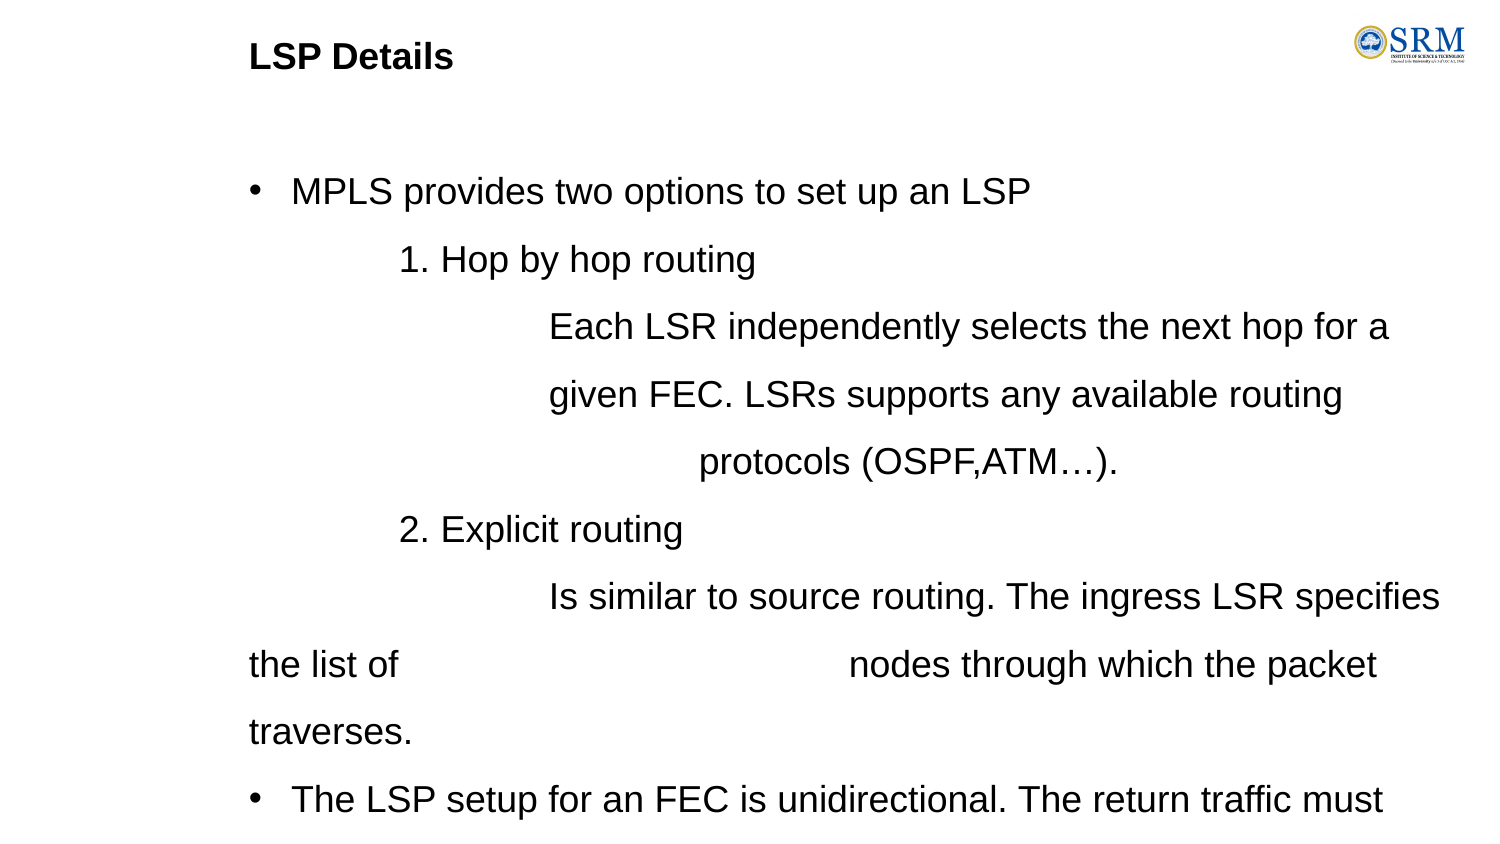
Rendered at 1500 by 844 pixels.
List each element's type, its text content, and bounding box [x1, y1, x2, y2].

text_box LSP Details MPLS provides two options to set up an LSP 1. Hop by hop routing Each LSR independently selects the next hop for a given FEC. LSRs supports any available routing protocols (OSPF,ATM…). 2. Explicit routing Is similar to source routing. The ingress LSR specifies the list of nodes through which the packet traverses. The LSP setup for an FEC is unidirectional. The return traffic must take another LSP. [237, 26, 1457, 844]
picture [1351, 12, 1468, 78]
